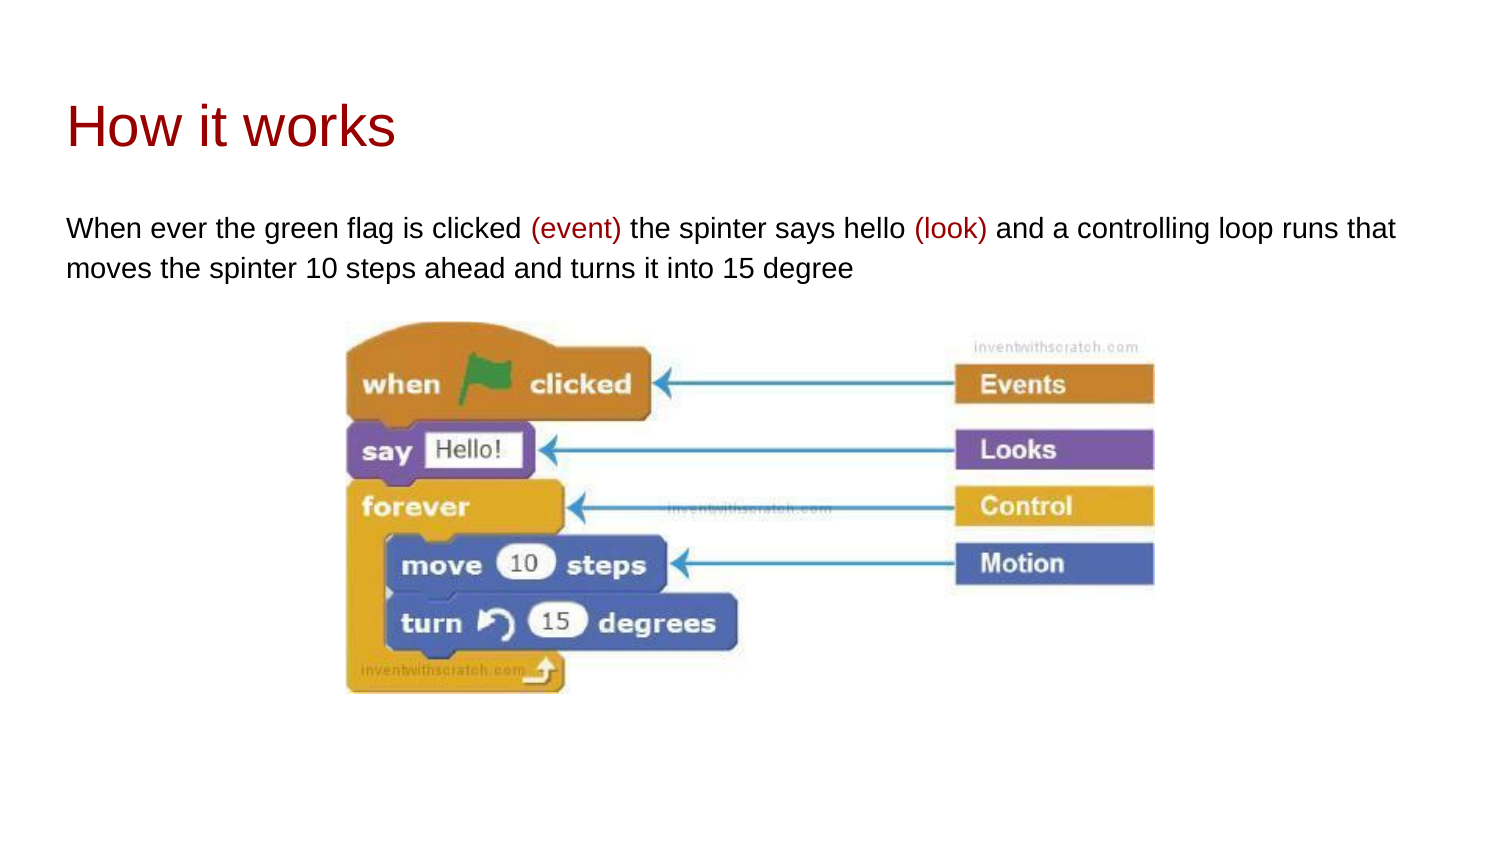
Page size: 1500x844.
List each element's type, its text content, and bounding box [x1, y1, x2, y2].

picture [345, 321, 1155, 694]
list When ever the green flag is clicked (event) the spinter says hello (look) and a controlling loop runs that moves the spinter 10 steps ahead and turns it into 15 degree [51, 189, 1449, 750]
title How it works [51, 72, 1449, 167]
